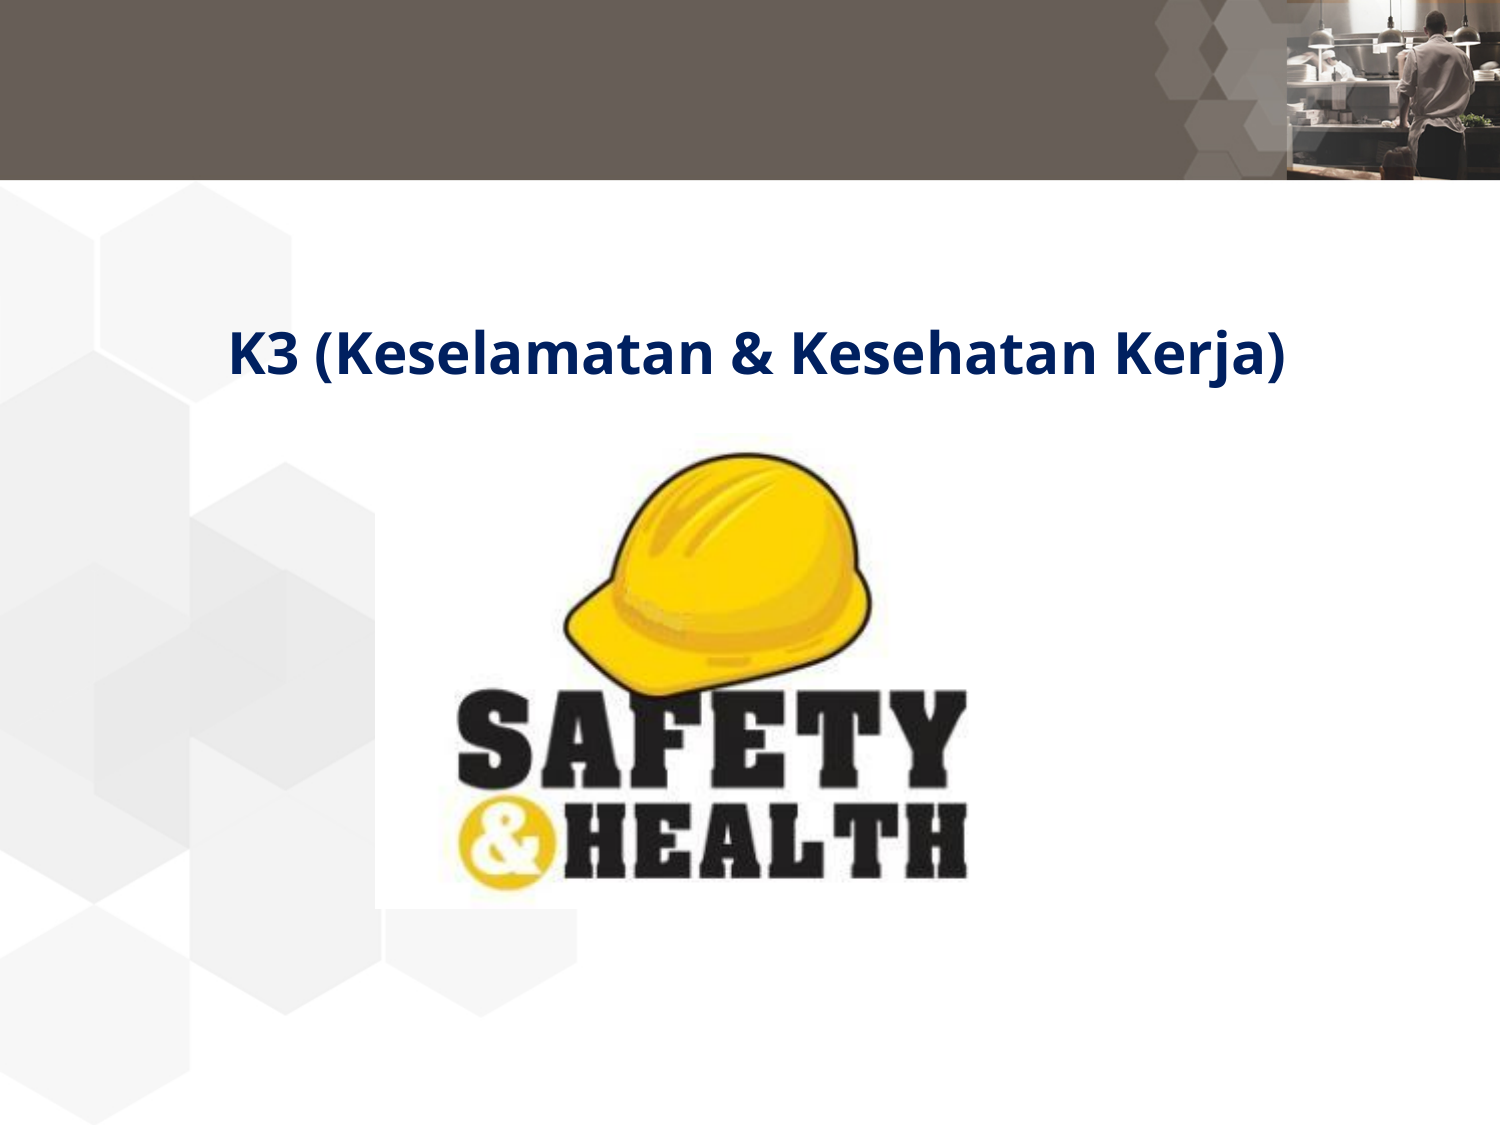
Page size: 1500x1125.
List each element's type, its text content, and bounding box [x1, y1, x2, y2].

text_box K3 (Keselamatan & Kesehatan Kerja) [81, 257, 1432, 446]
picture [0, 0, 1500, 1125]
